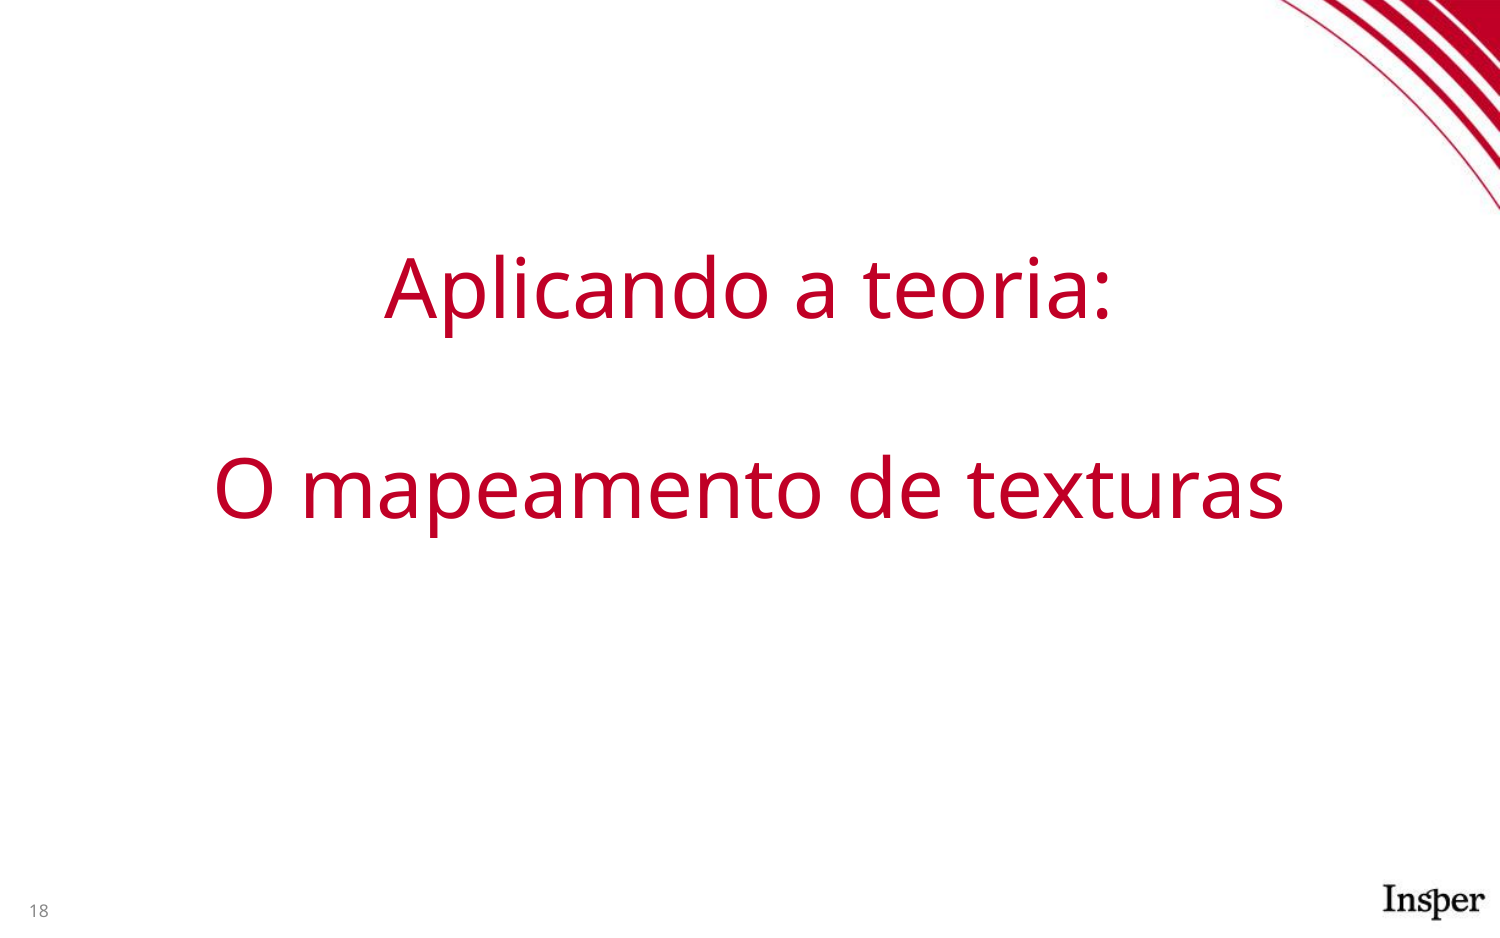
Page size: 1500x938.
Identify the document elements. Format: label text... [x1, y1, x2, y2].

title Aplicando a teoria: O mapeamento de texturas [58, 228, 1442, 763]
picture [249, 0, 1500, 938]
slide_number 18 [0, 887, 78, 938]
